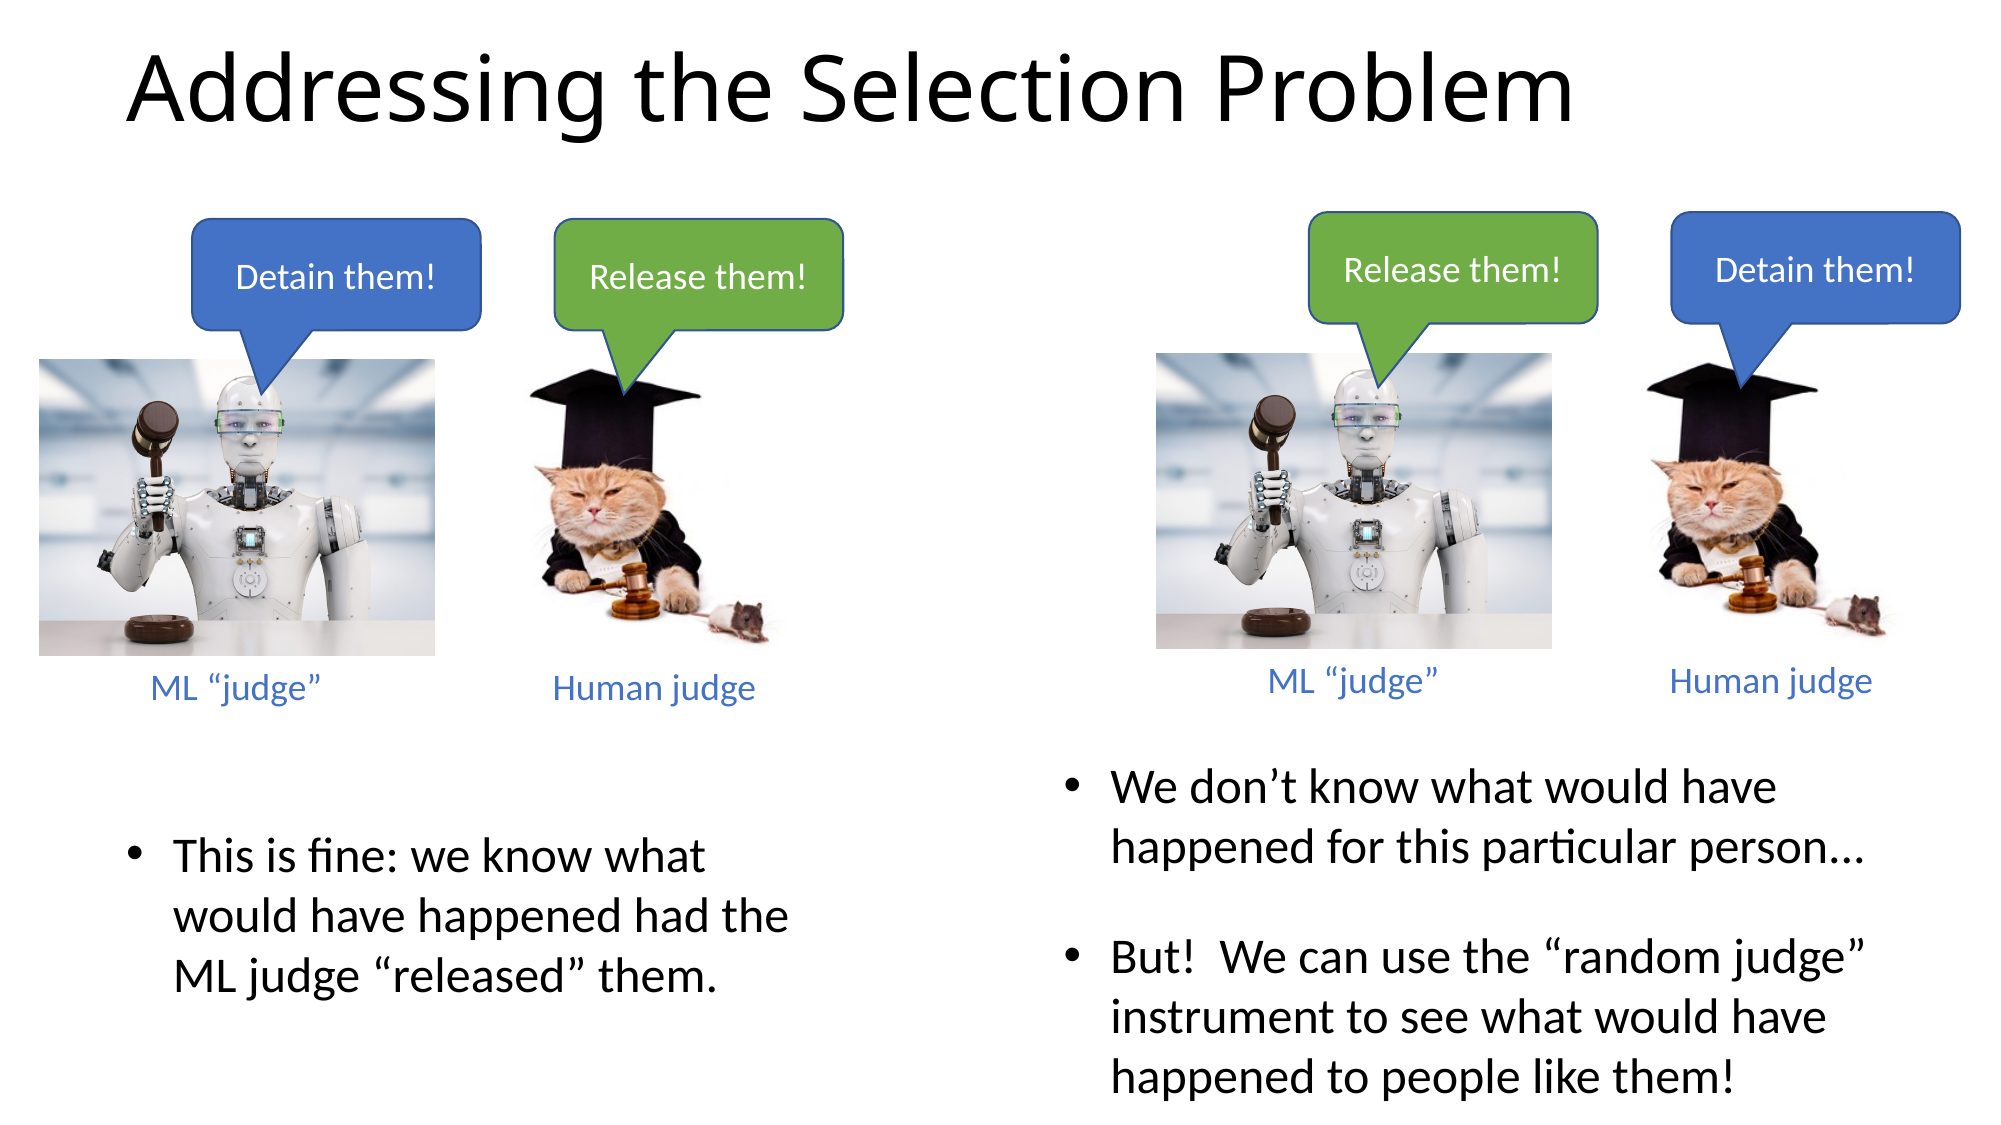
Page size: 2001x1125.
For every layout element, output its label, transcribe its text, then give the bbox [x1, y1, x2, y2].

text_box This is fine: we know what would have happened had the ML judge “released” them. [111, 815, 844, 1010]
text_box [1156, 212, 1961, 710]
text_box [39, 218, 844, 717]
text_box We don’t know what would have happened for this particular person... But! We can use the “random judge” instrument to see what would have happened to people like them! [1048, 746, 2000, 1112]
title Addressing the Selection Problem [111, 0, 1837, 201]
